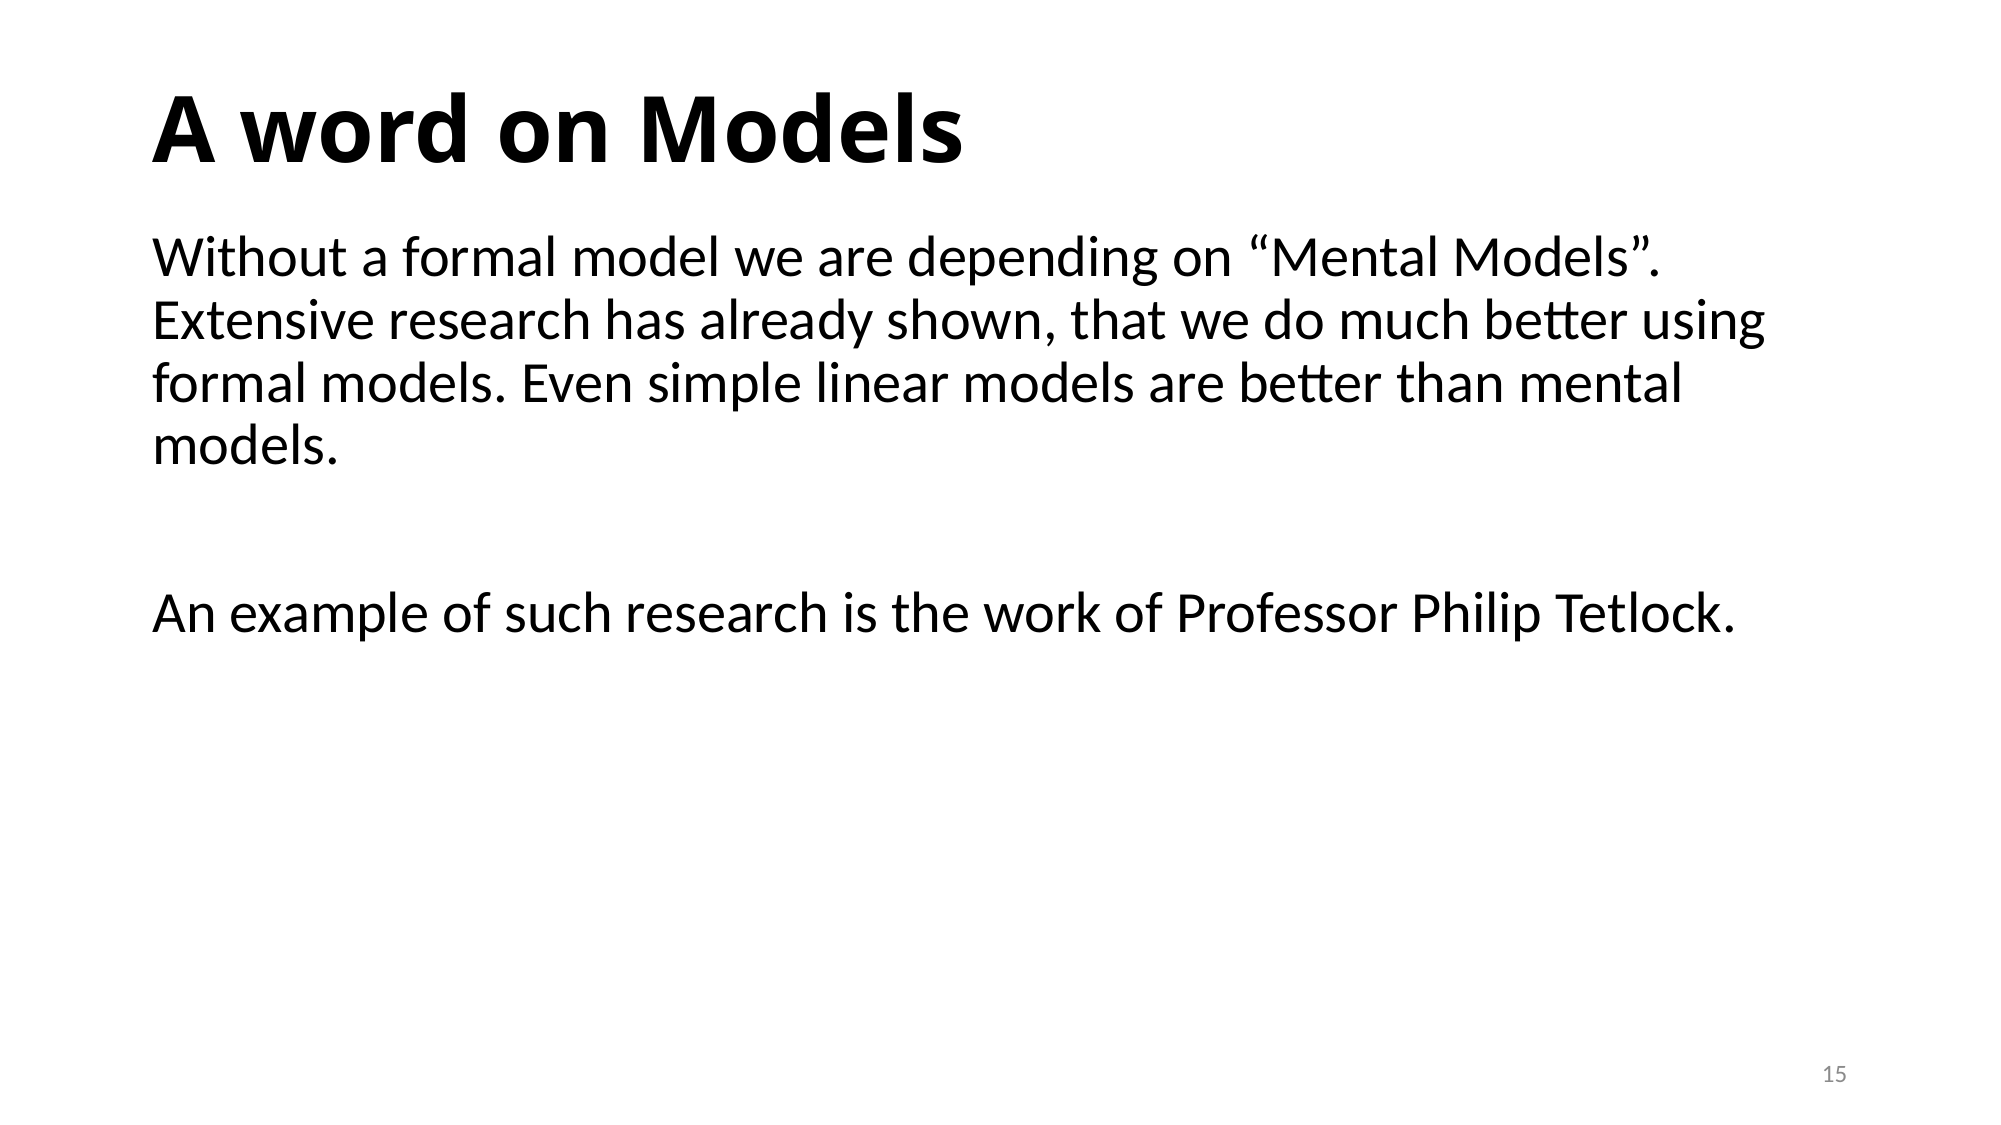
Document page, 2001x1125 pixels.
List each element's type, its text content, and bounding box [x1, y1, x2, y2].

title A word on Models [137, 59, 1863, 207]
list Without a formal model we are depending on “Mental Models”. Extensive research has already shown, that we do much better using formal models. Even simple linear models are better than mental models. An example of such research is the work of Professor Philip Tetlock. [137, 218, 1863, 1014]
slide_number 15 [1412, 1042, 1863, 1103]
